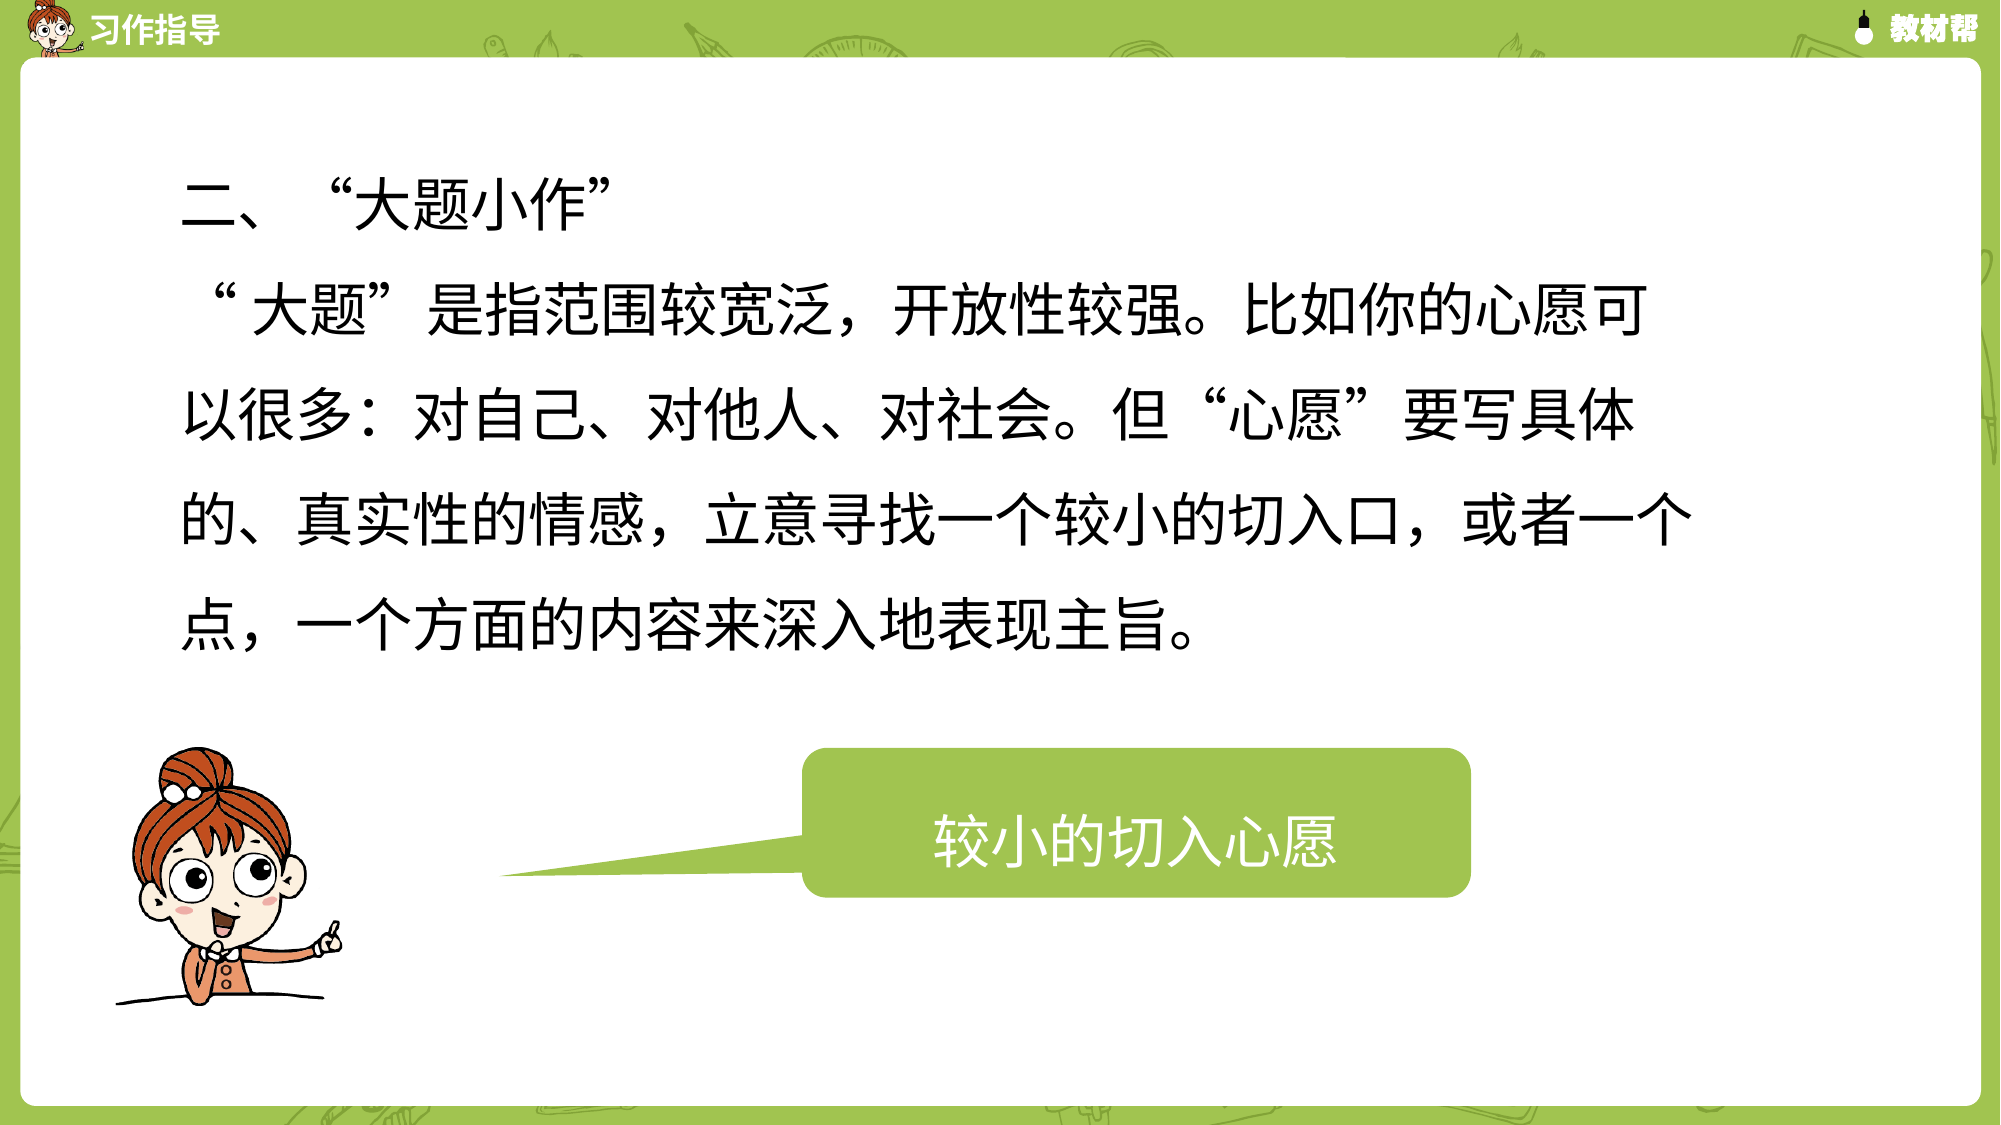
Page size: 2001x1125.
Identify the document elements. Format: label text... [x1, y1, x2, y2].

picture [87, 747, 415, 1006]
text_box 二、“大题小作” “大题”是指范围较宽泛，开放性较强。比如你的心愿可以很多：对自己、对他人、对社会。但“心愿”要写具体的、真实性的情感，立意寻找一个较小的切入口，或者一个点，一个方面的内容来深入地表现主旨。 [164, 125, 1717, 665]
text_box 较小的切入心愿 [498, 746, 1473, 899]
picture [23, 0, 84, 63]
